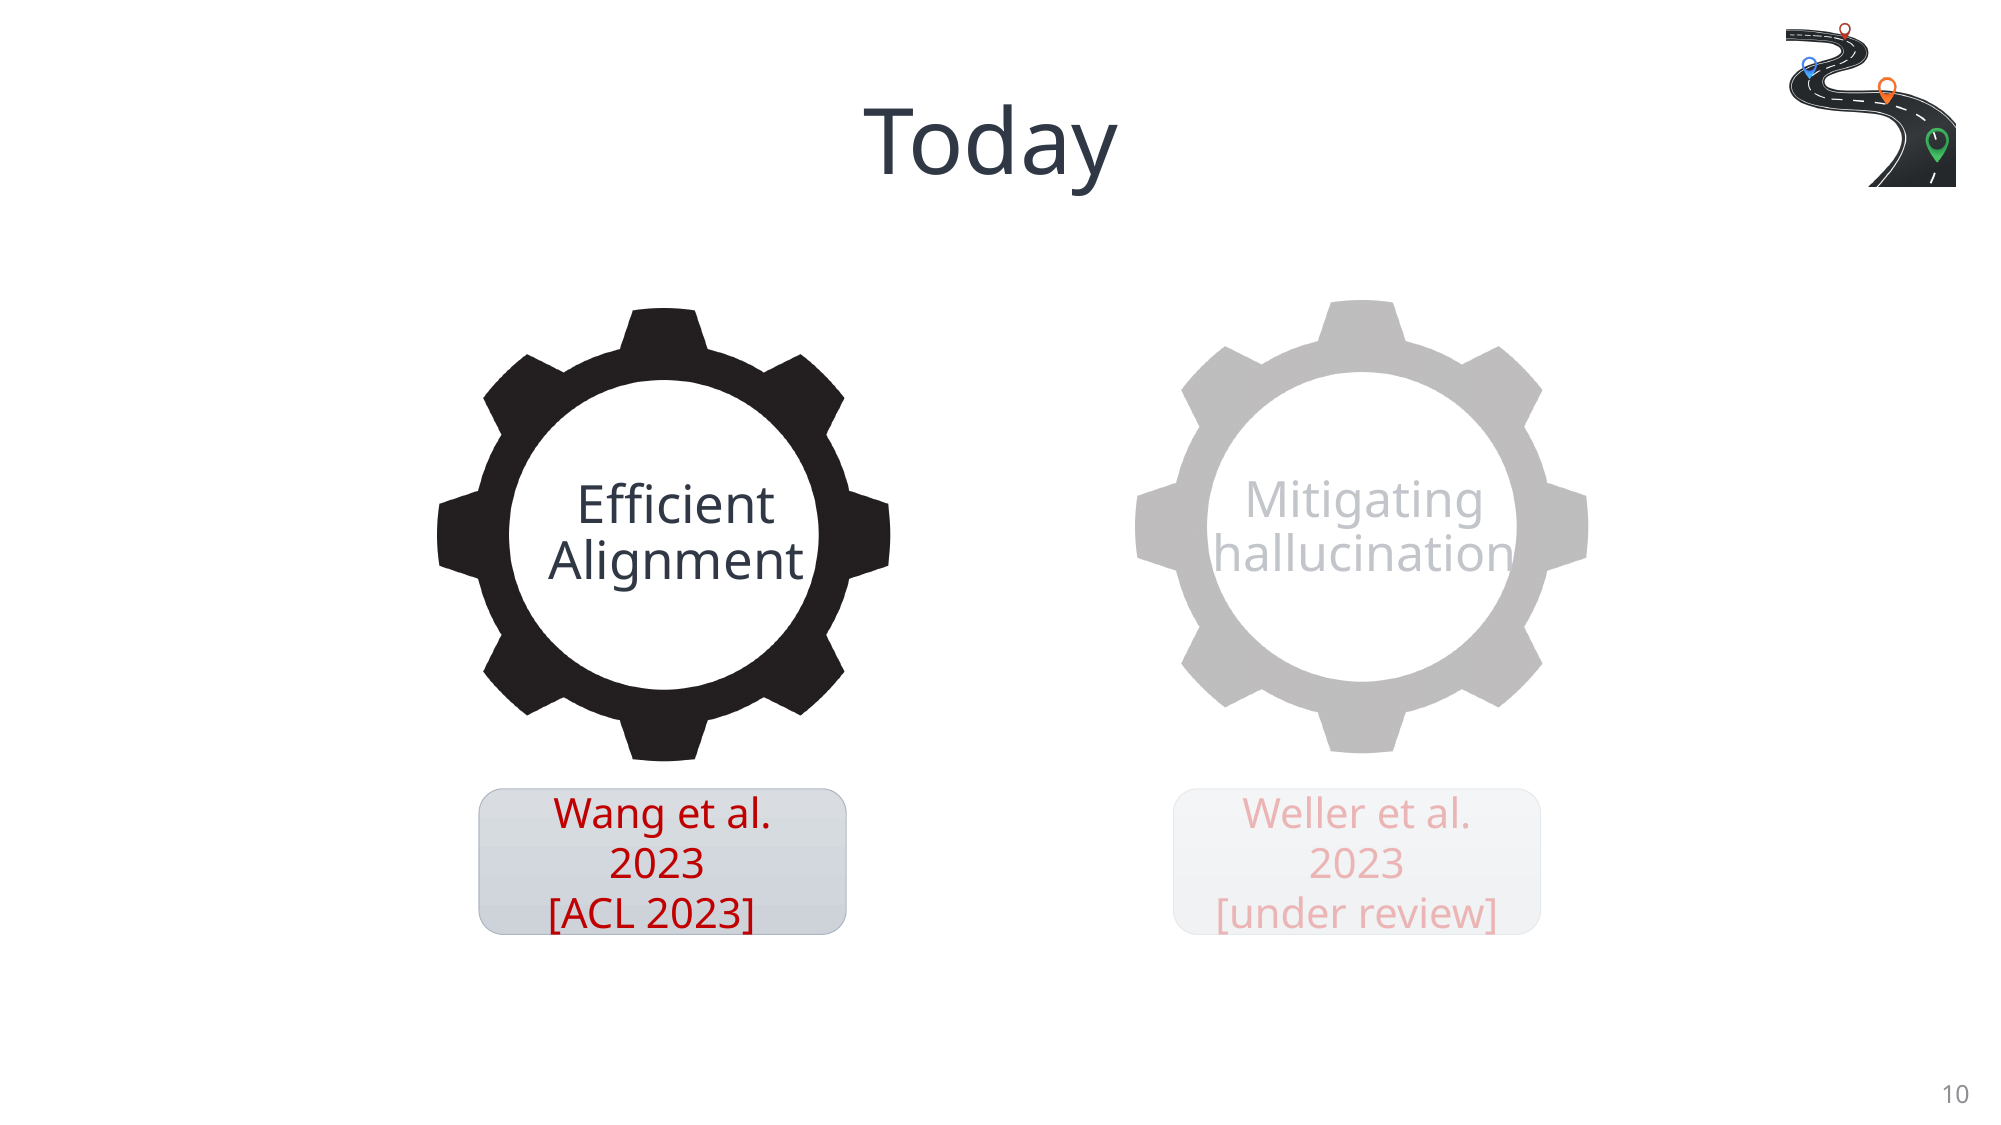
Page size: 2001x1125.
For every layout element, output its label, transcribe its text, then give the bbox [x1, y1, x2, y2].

text_box Wang et al. 2023 [ACL 2023] [478, 788, 847, 935]
picture [1786, 10, 1956, 187]
picture [437, 308, 893, 764]
title Today [32, 62, 1974, 228]
picture [1135, 300, 1591, 756]
slide_number 10 [1912, 1065, 2000, 1125]
text_box [999, 277, 1714, 1016]
